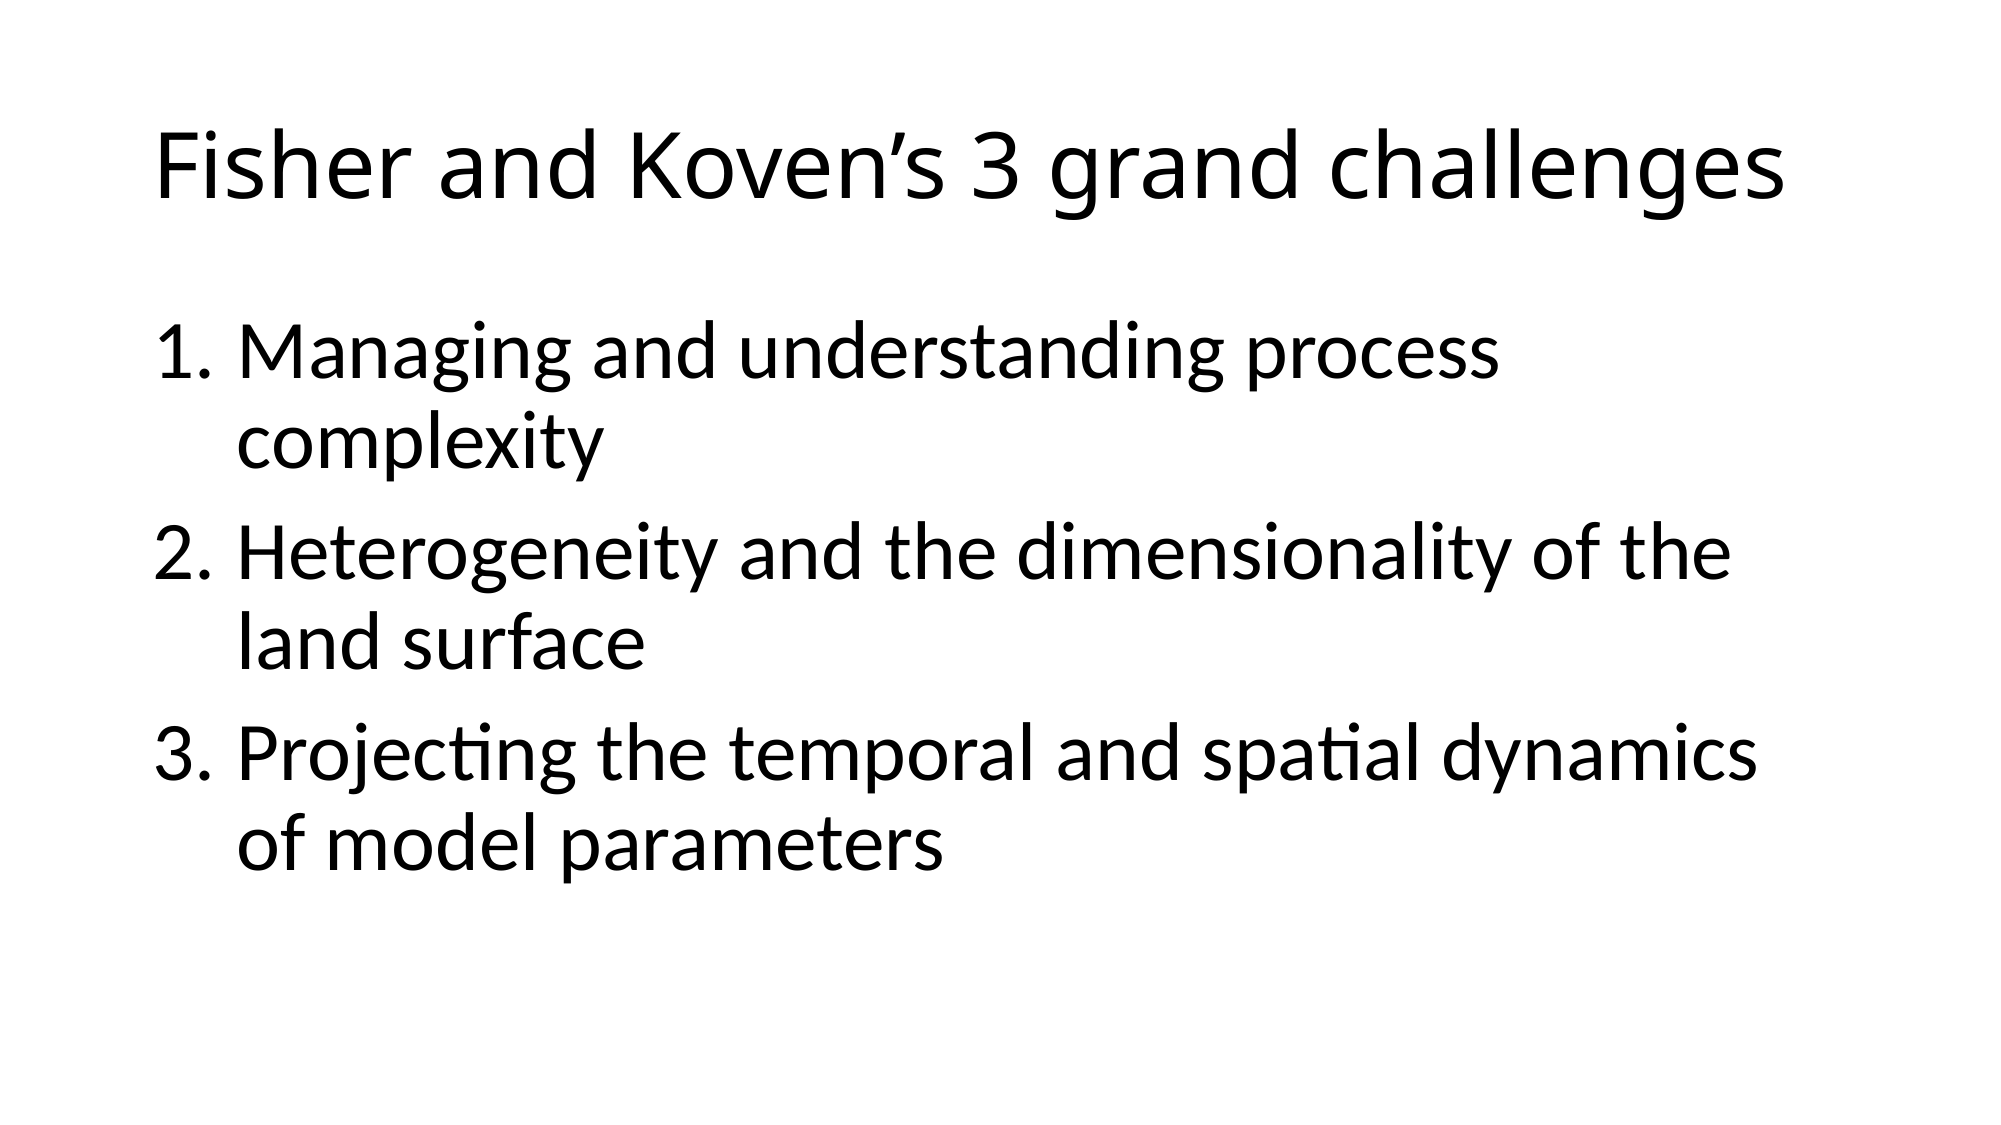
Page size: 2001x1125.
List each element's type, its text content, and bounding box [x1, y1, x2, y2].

title Fisher and Koven’s 3 grand challenges [137, 59, 1863, 278]
list Managing and understanding process complexity Heterogeneity and the dimensionality of the land surface Projecting the temporal and spatial dynamics of model parameters [137, 299, 1863, 1014]
